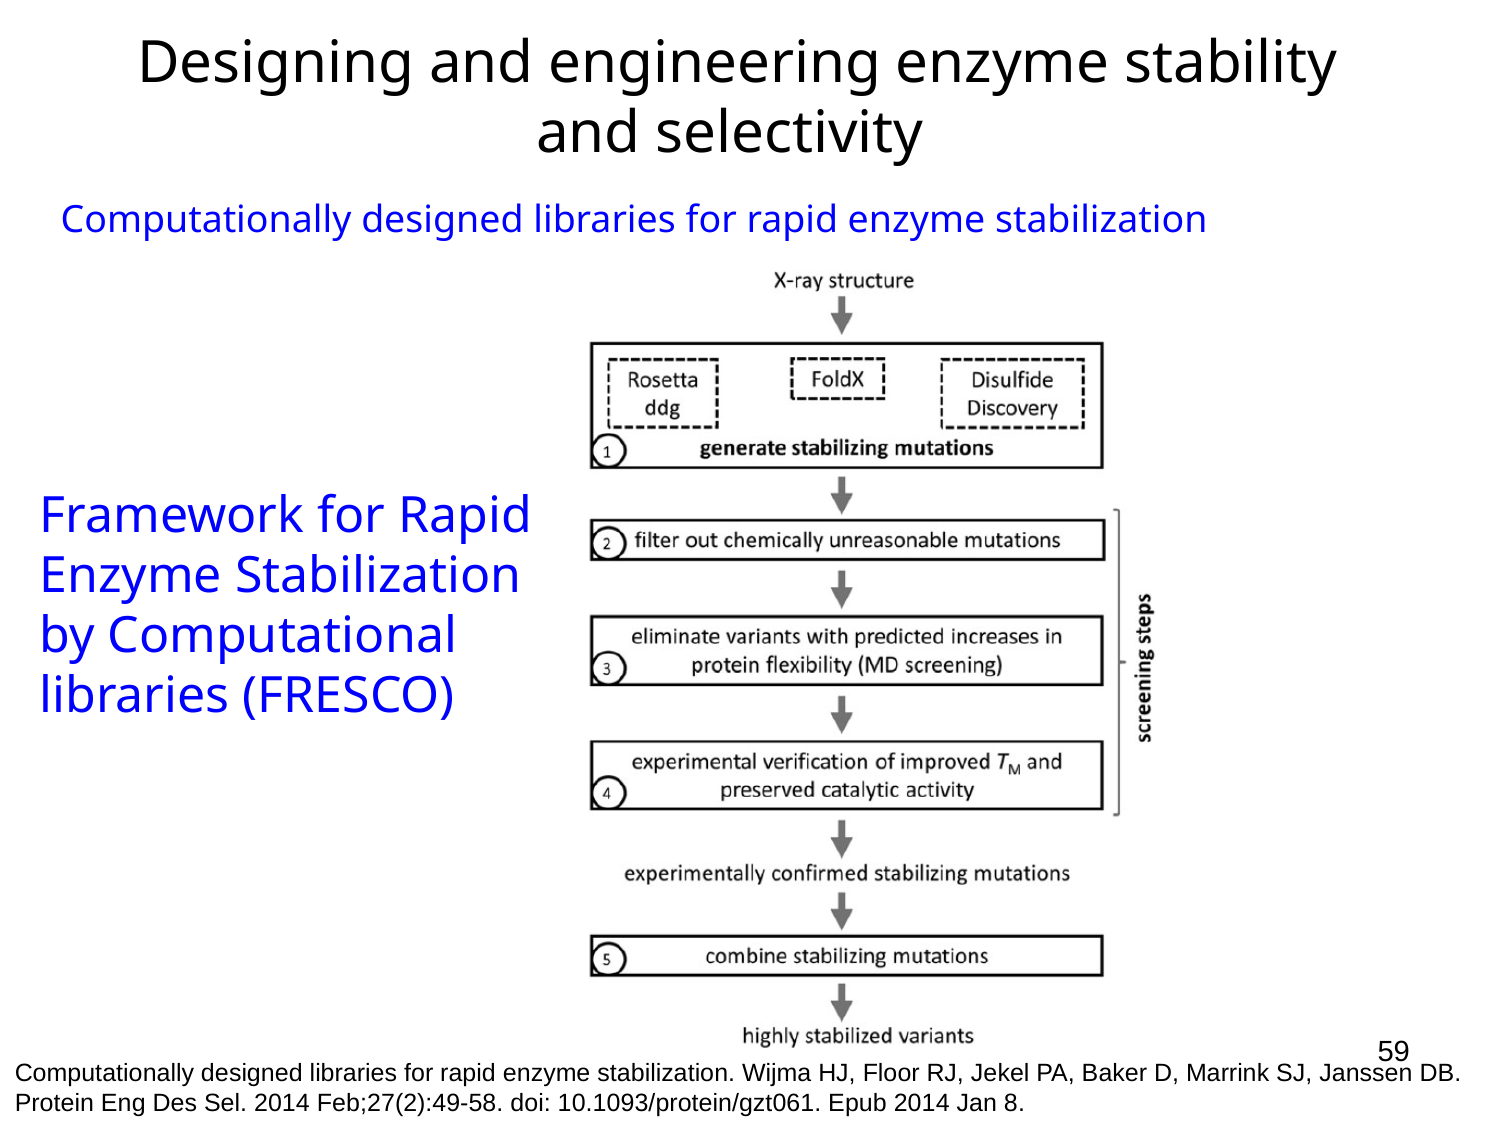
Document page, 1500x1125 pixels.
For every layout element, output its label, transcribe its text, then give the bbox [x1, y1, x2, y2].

title Designing and engineering enzyme stability and selectivity [62, 24, 1413, 163]
picture [574, 257, 1163, 1051]
slide_number 59 [1166, 1024, 1426, 1049]
text_box Computationally designed libraries for rapid enzyme stabilization. Wijma HJ, Floor RJ, Jekel PA, Baker D, Marrink SJ, Janssen DB. Protein Eng Des Sel. 2014 Feb;27(2):49-58. doi: 10.1093/protein/gzt061. Epub 2014 Jan 8. [0, 1049, 1488, 1124]
text_box Framework for Rapid Enzyme Stabilization by Computational libraries (FRESCO) [24, 474, 562, 730]
text_box Computationally designed libraries for rapid enzyme stabilization [45, 187, 1496, 248]
